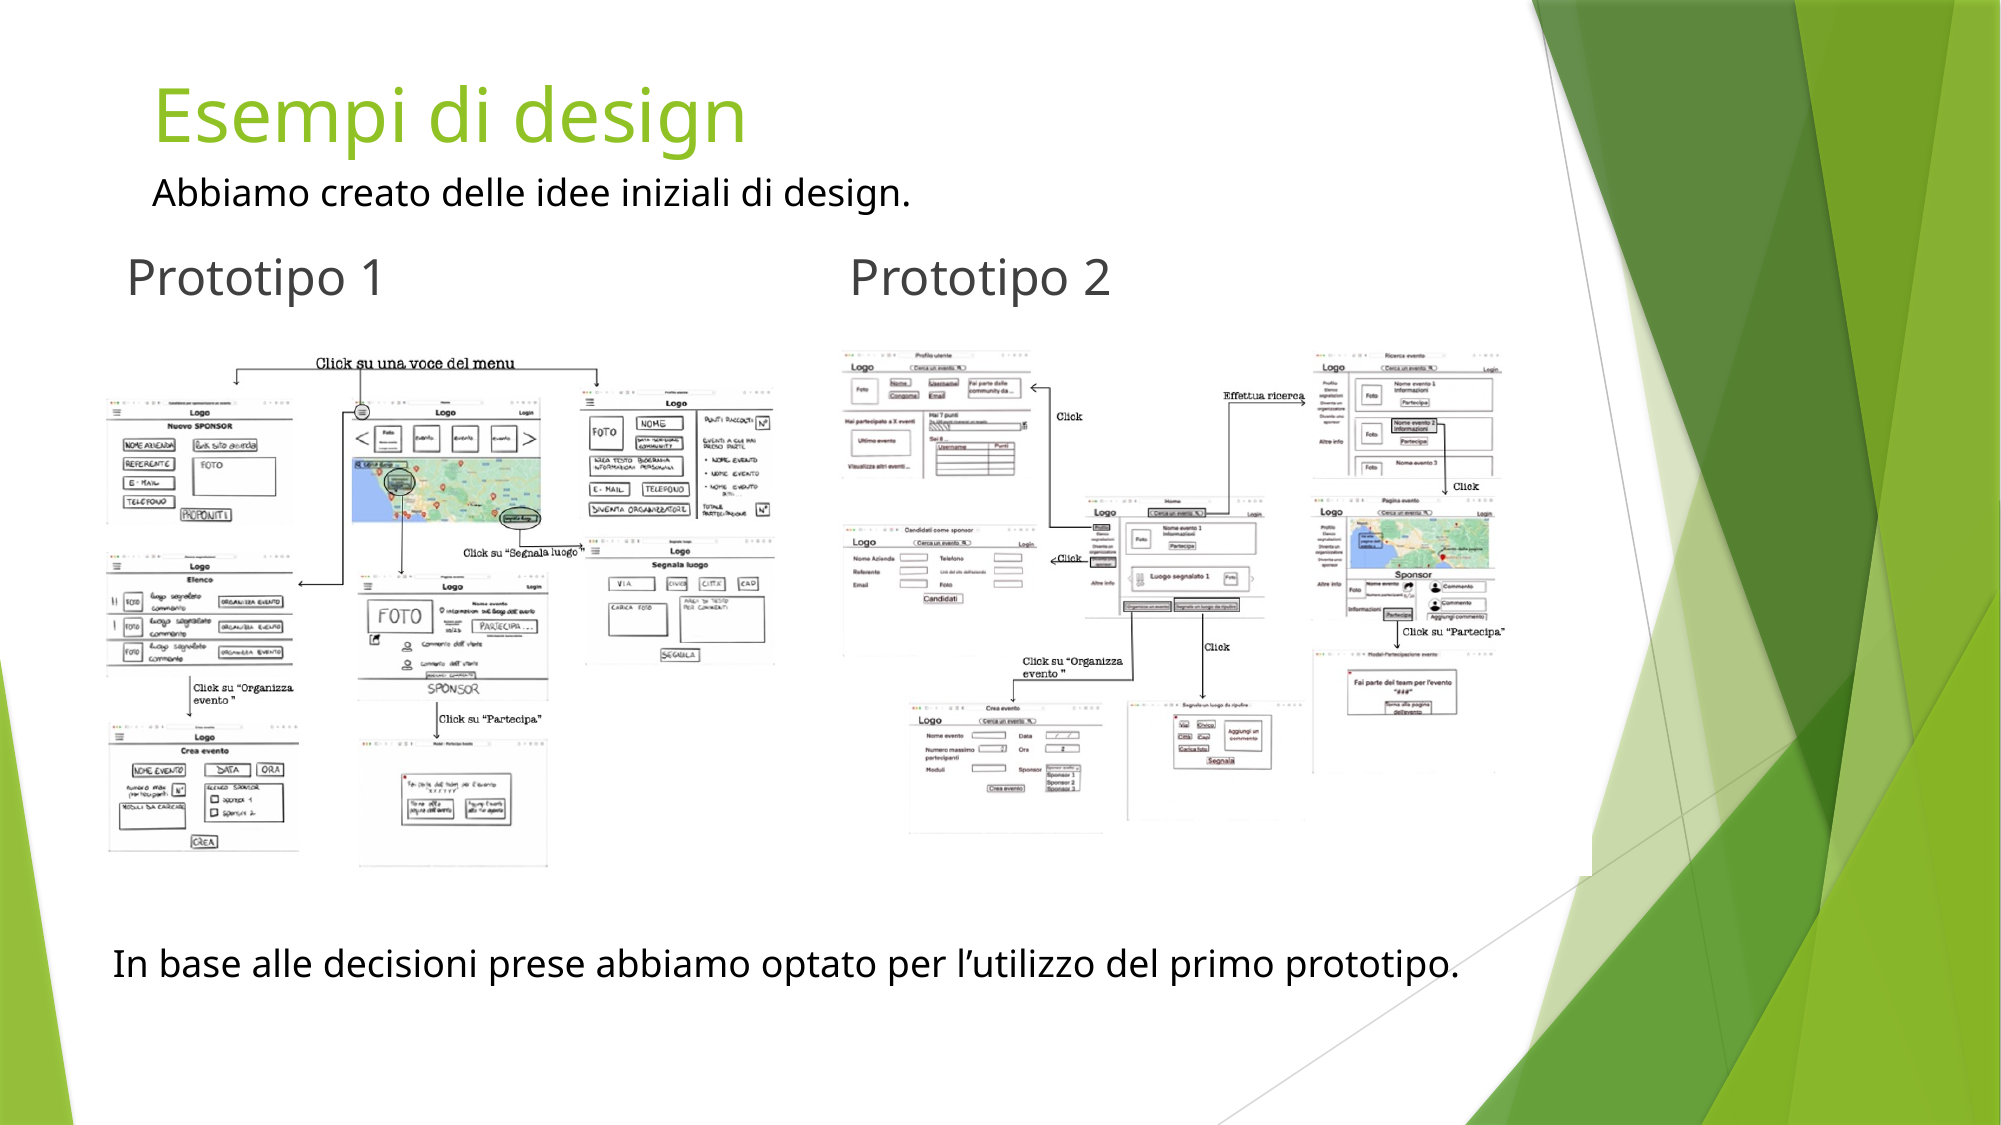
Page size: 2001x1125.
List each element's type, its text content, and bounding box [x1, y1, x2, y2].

text_box Abbiamo creato delle idee iniziali di design. [137, 161, 1863, 222]
list Prototipo 2 [834, 222, 1522, 312]
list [797, 312, 1593, 876]
title Esempi di design [137, 59, 1863, 161]
list Prototipo 1 [110, 218, 798, 314]
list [40, 315, 794, 879]
text_box In base alle decisioni prese abbiamo optato per l’utilizzo del primo prototipo. [98, 932, 1477, 993]
